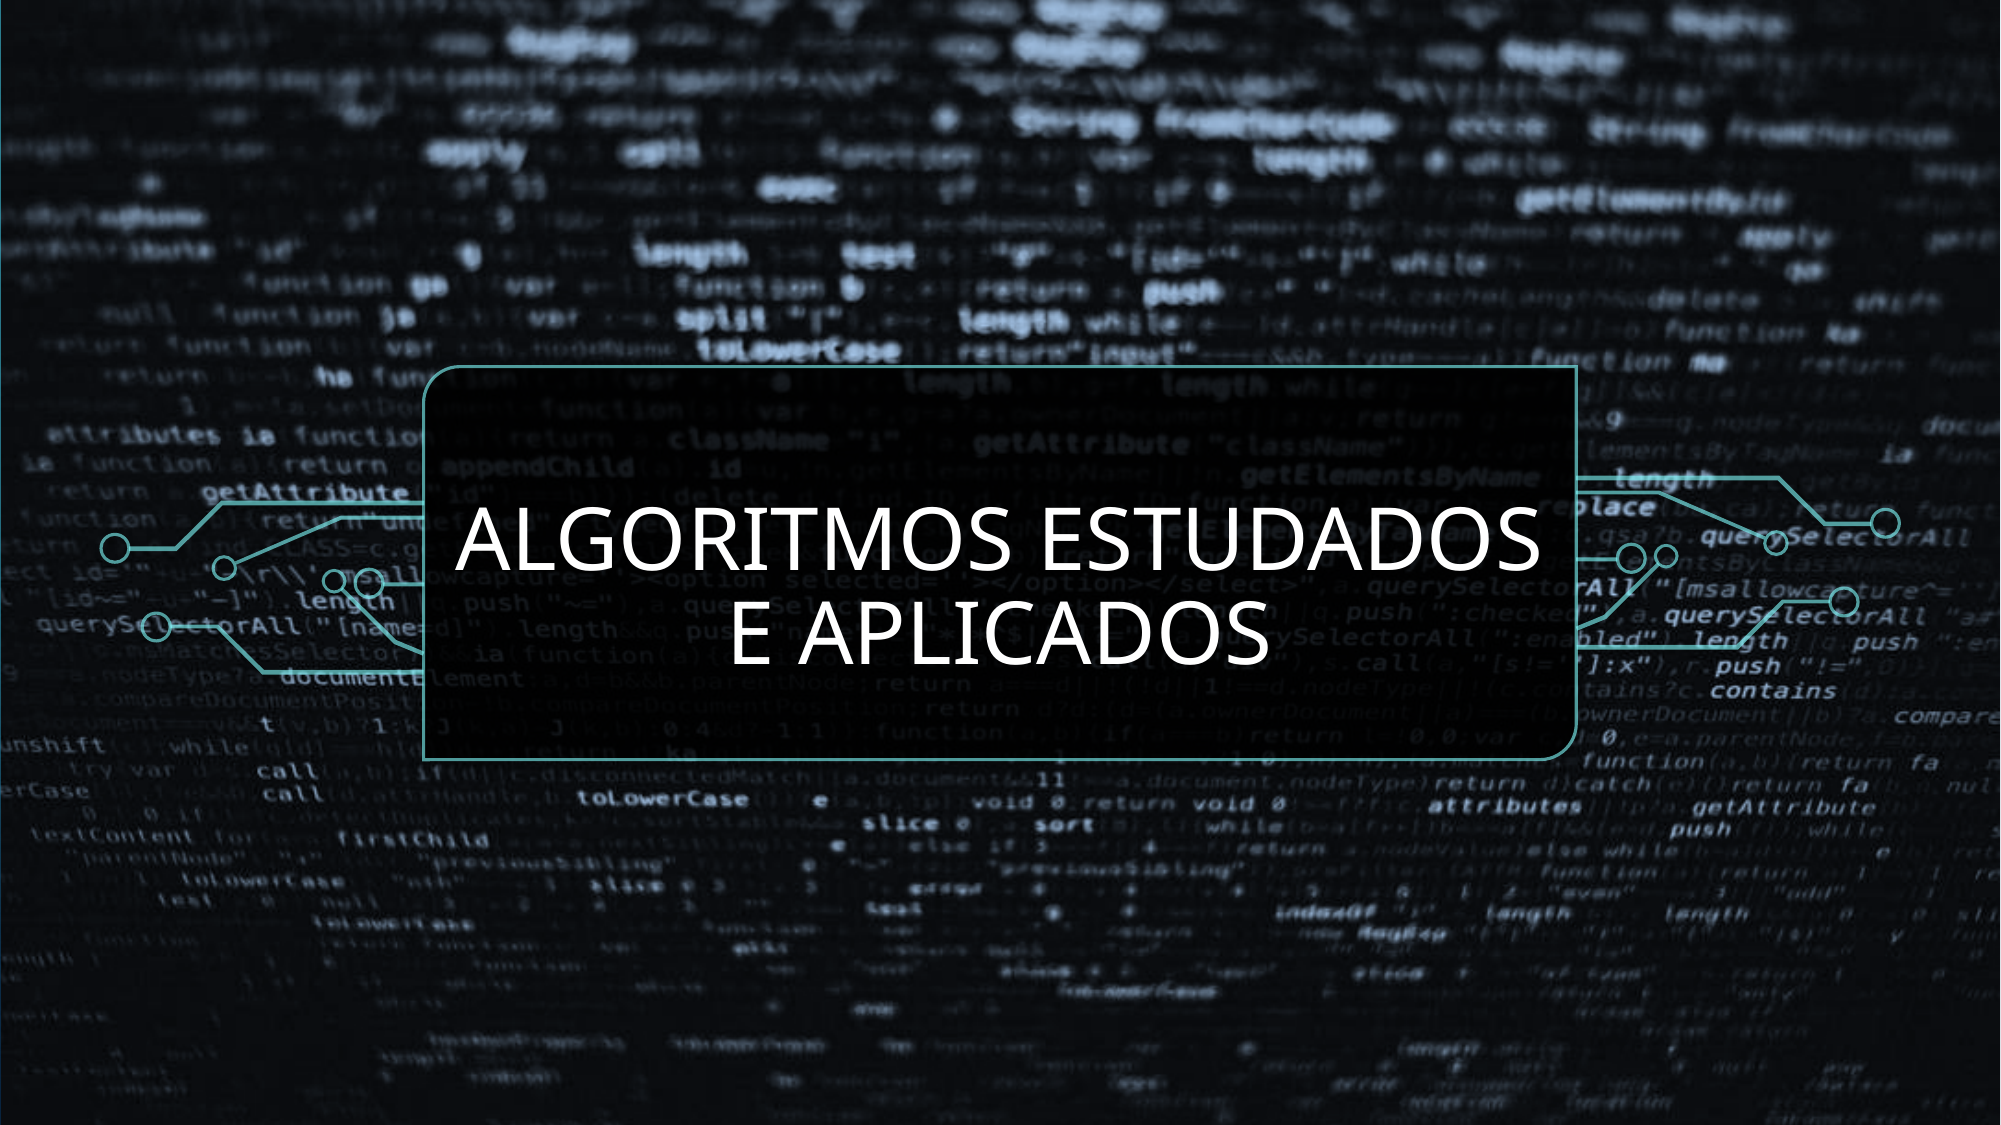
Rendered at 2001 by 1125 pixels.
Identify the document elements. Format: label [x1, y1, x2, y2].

picture [0, 0, 2000, 1125]
text_box [99, 366, 1902, 760]
